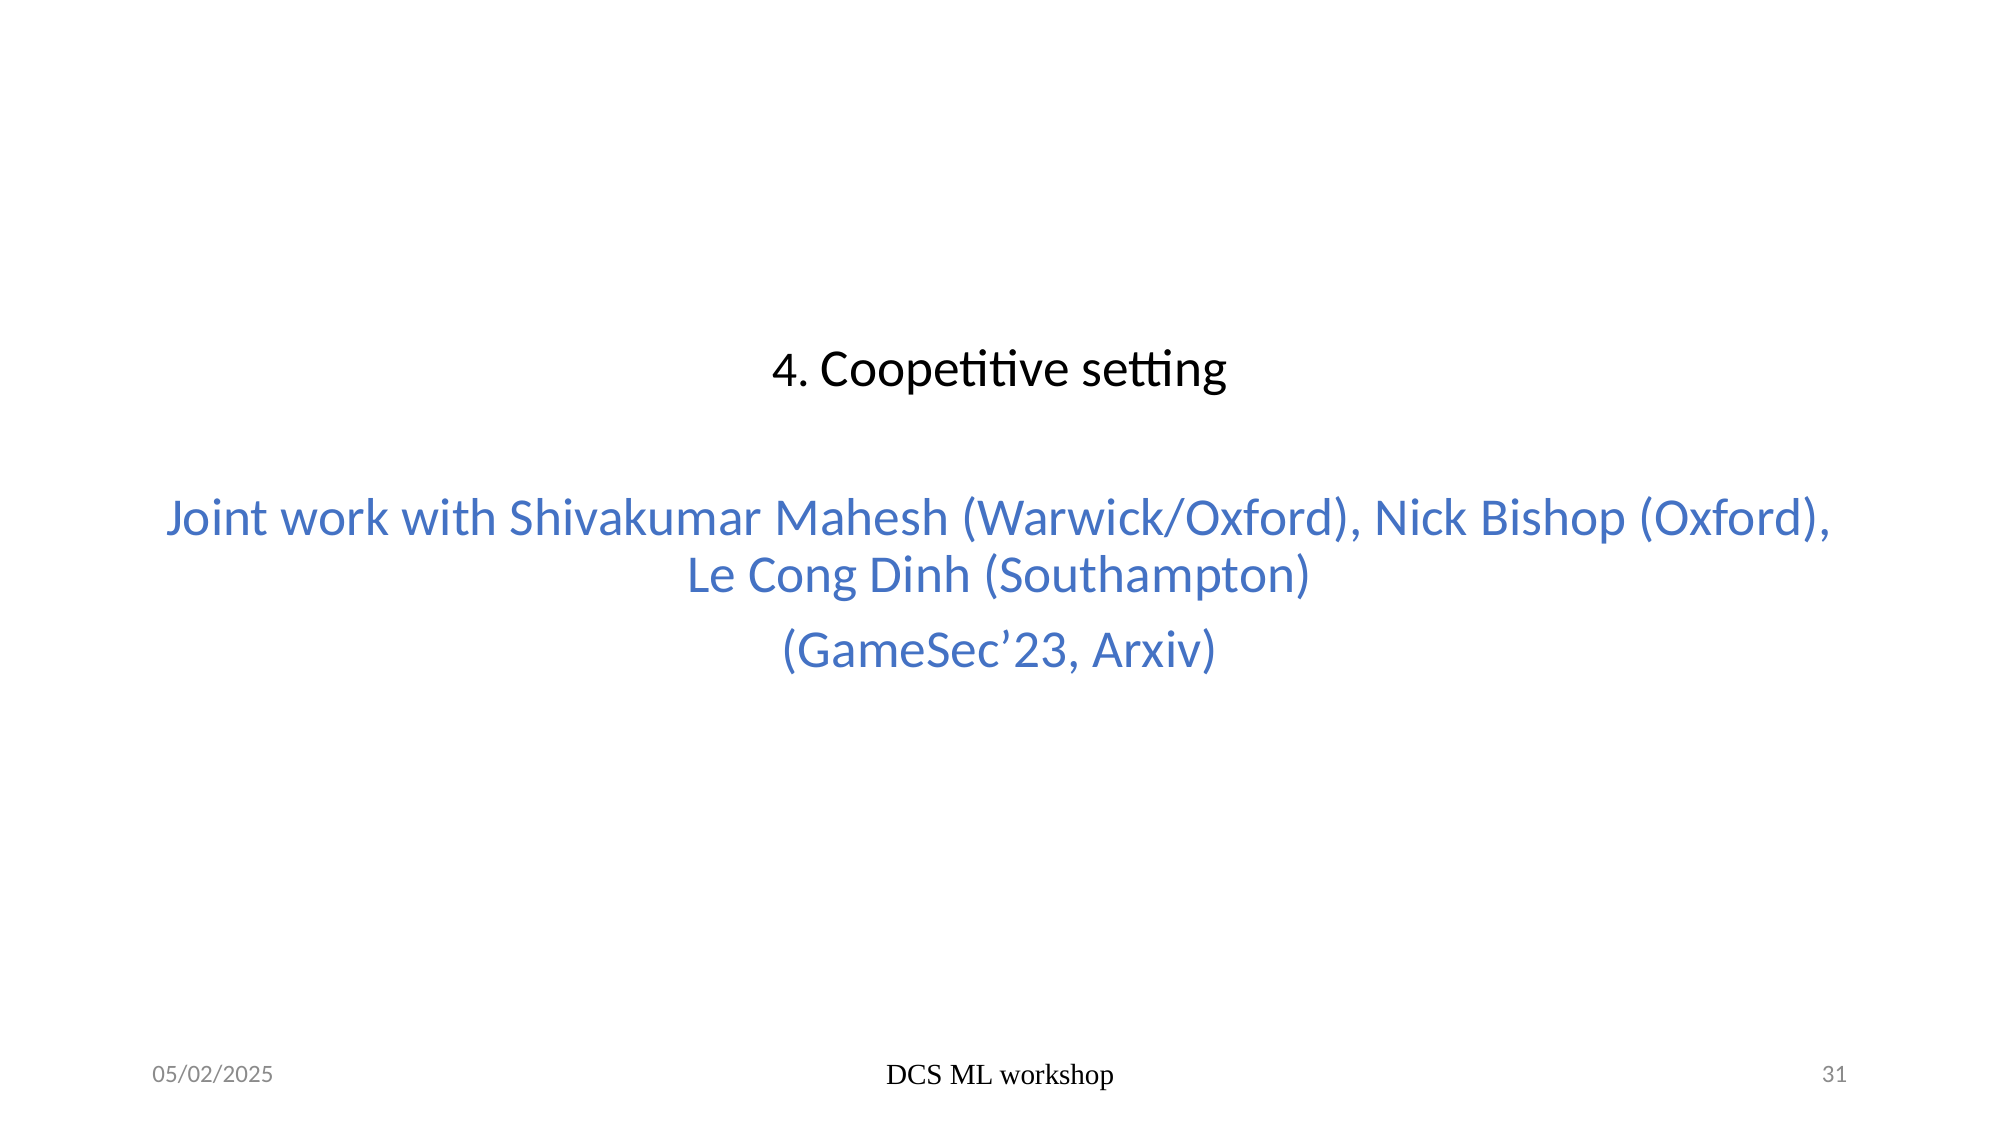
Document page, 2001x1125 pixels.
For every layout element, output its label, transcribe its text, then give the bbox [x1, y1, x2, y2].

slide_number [137, 1042, 588, 1103]
slide_number 31 [1412, 1042, 1863, 1103]
footer DCS ML workshop [662, 1042, 1338, 1103]
list 4. Coopetitive setting Joint work with Shivakumar Mahesh (Warwick/Oxford), Nick Bishop (Oxford), Le Cong Dinh (Southampton) (GameSec’23, Arxiv) [137, 333, 1863, 690]
